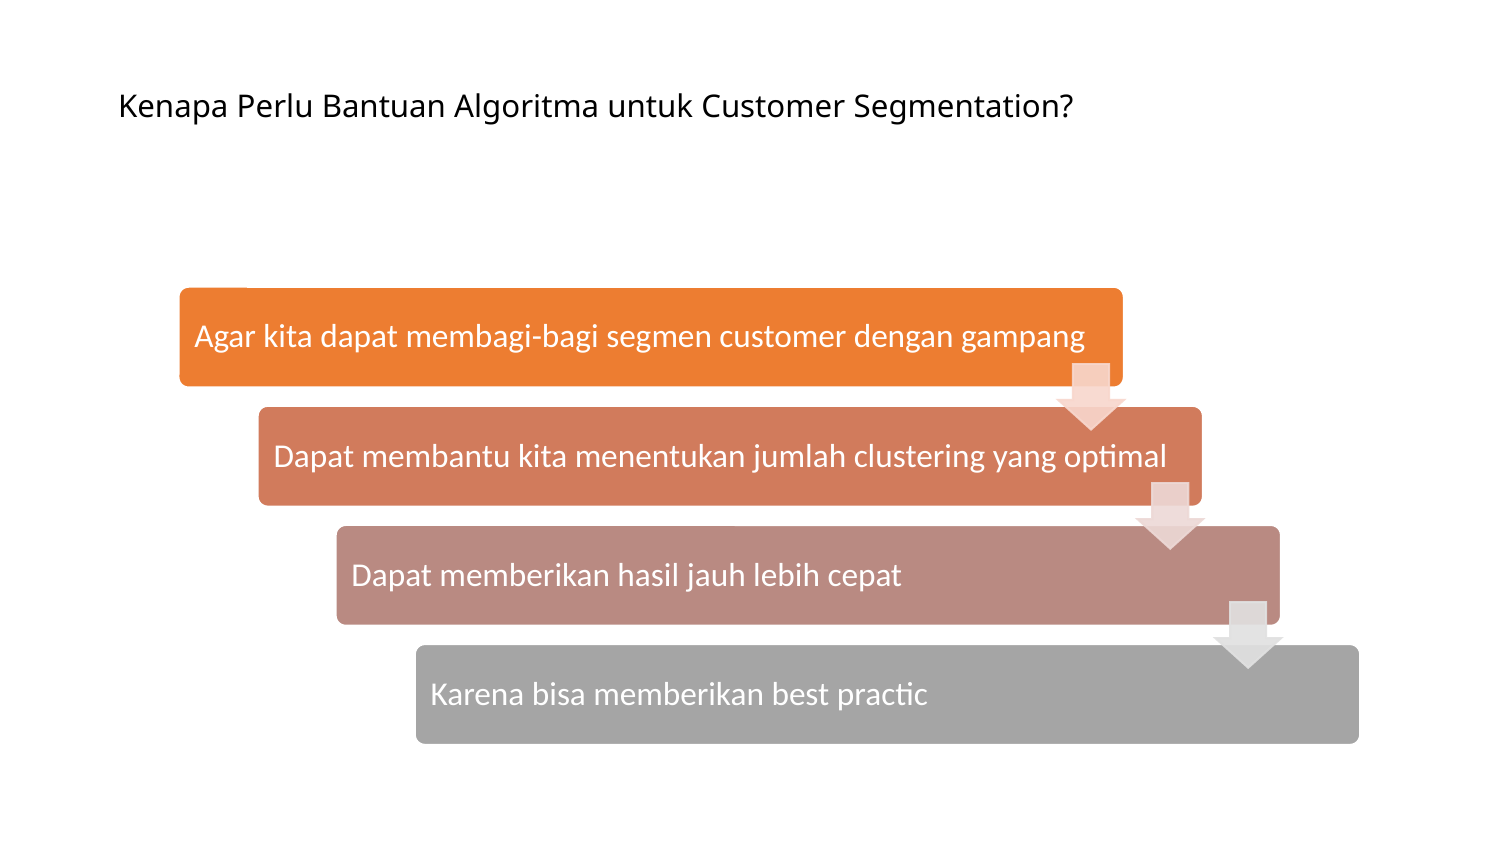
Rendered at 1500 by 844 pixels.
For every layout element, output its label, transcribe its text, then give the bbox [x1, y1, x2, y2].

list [178, 286, 1361, 745]
title Kenapa Perlu Bantuan Algoritma untuk Customer Segmentation? [103, 44, 1397, 208]
